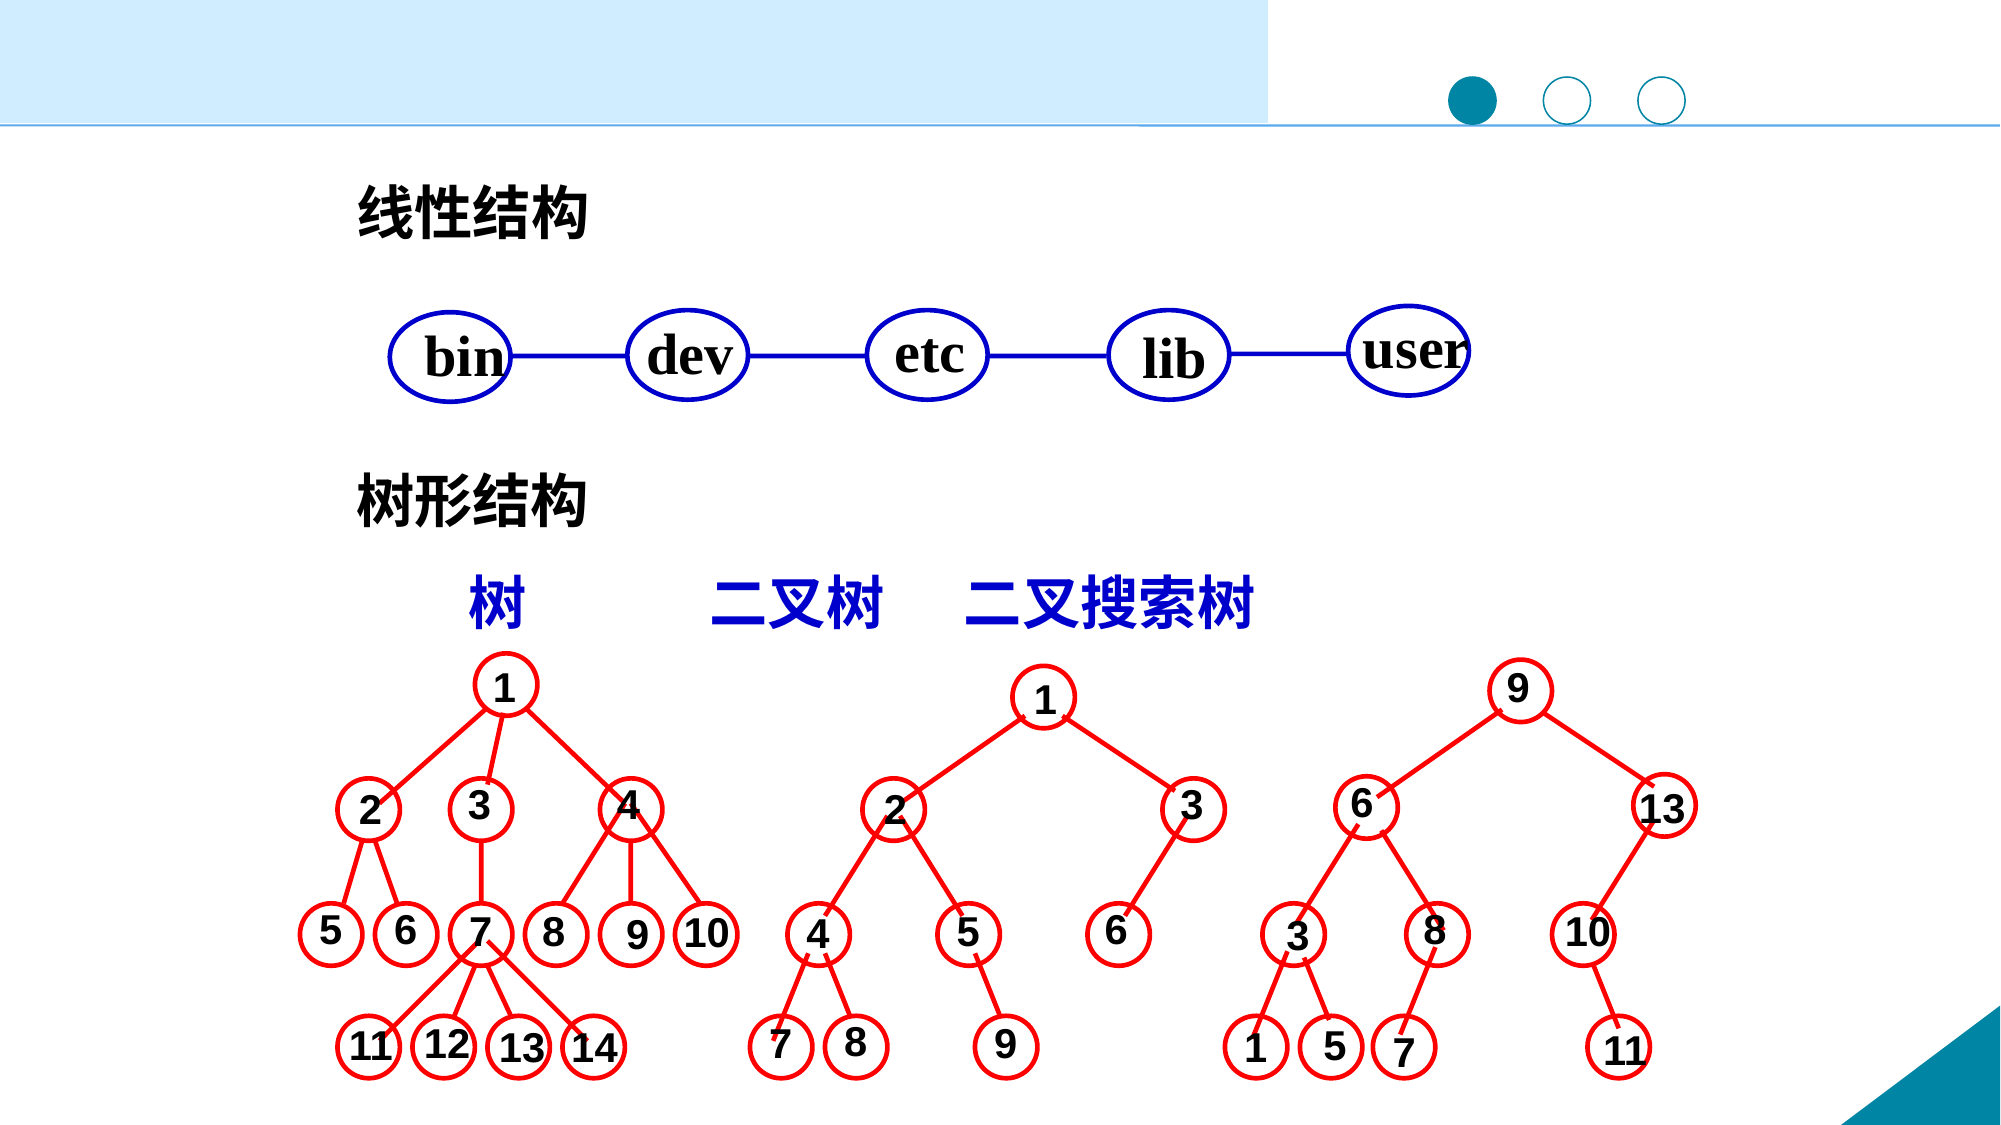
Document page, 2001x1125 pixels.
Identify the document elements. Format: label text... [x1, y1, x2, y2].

text_box [937, 920, 941, 949]
text_box 10 [1550, 897, 1650, 962]
text_box [474, 671, 478, 698]
text_box 5 [304, 895, 358, 960]
text_box [824, 1031, 829, 1063]
text_box 线性结构 [341, 138, 1492, 285]
text_box [1283, 1031, 1288, 1064]
text_box 6 [1089, 895, 1148, 960]
text_box [1100, 960, 1137, 966]
text_box [1448, 77, 1497, 125]
text_box [541, 962, 572, 966]
text_box 树形结构 [337, 424, 1613, 575]
text_box 2 [343, 775, 397, 841]
text_box 1 [1229, 1013, 1283, 1079]
text_box [358, 918, 363, 951]
text_box [787, 920, 791, 949]
text_box 6 [379, 895, 438, 960]
text_box [388, 960, 425, 966]
text_box [1543, 77, 1591, 125]
text_box [299, 919, 304, 950]
text_box 12 [409, 1009, 486, 1075]
text_box [992, 1075, 1021, 1079]
text_box 8 [829, 1007, 888, 1073]
text_box 11 [1588, 1015, 1663, 1081]
text_box 2 [868, 775, 922, 841]
text_box [613, 835, 650, 841]
text_box [1394, 792, 1398, 823]
text_box [449, 796, 453, 823]
text_box [313, 960, 350, 966]
text_box [1177, 836, 1211, 841]
text_box 4 [602, 770, 677, 835]
text_box 树 二叉树 二叉搜索树 [449, 548, 1719, 647]
text_box [1219, 791, 1225, 828]
text_box [767, 1075, 796, 1079]
text_box 3 [453, 770, 507, 836]
text_box [749, 1031, 754, 1063]
text_box [532, 667, 538, 703]
text_box 14 [561, 1013, 633, 1079]
text_box 8 [527, 897, 586, 962]
text_box [507, 792, 513, 828]
text_box [1012, 679, 1018, 715]
text_box 5 [1308, 1011, 1362, 1077]
text_box [449, 919, 454, 950]
text_box 9 [979, 1009, 1038, 1075]
text_box [1372, 1031, 1377, 1063]
text_box [1568, 962, 1599, 966]
text_box [974, 1031, 979, 1063]
text_box [1262, 913, 1271, 957]
text_box [862, 791, 868, 828]
text_box [953, 962, 984, 966]
text_box [838, 1073, 874, 1079]
text_box 5 [941, 897, 995, 962]
text_box [374, 919, 379, 950]
text_box [1224, 1031, 1229, 1063]
text_box [466, 962, 497, 966]
text_box 7 [454, 897, 513, 962]
text_box [1348, 833, 1385, 839]
text_box 1 [1018, 665, 1072, 731]
text_box [1637, 77, 1686, 125]
text_box 1 [478, 653, 532, 719]
text_box [995, 917, 1000, 952]
text_box [464, 836, 498, 841]
text_box 6 [1335, 767, 1394, 833]
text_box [389, 302, 1486, 402]
text_box [429, 1075, 458, 1079]
text_box [1299, 1026, 1308, 1068]
text_box 10 [668, 898, 769, 963]
text_box 13 [484, 1013, 561, 1079]
text_box [337, 791, 343, 828]
text_box 3 [1165, 770, 1219, 836]
text_box 7 [1377, 1018, 1436, 1084]
text_box [1419, 960, 1456, 966]
text_box 3 [1271, 901, 1325, 967]
text_box [599, 910, 611, 959]
text_box 9 [611, 900, 670, 966]
text_box [1507, 719, 1535, 723]
text_box 9 [1491, 653, 1550, 719]
text_box 8 [1408, 895, 1467, 960]
text_box 4 [791, 899, 867, 964]
text_box 11 [334, 1011, 408, 1077]
text_box 13 [1624, 774, 1701, 839]
text_box 7 [754, 1009, 813, 1075]
